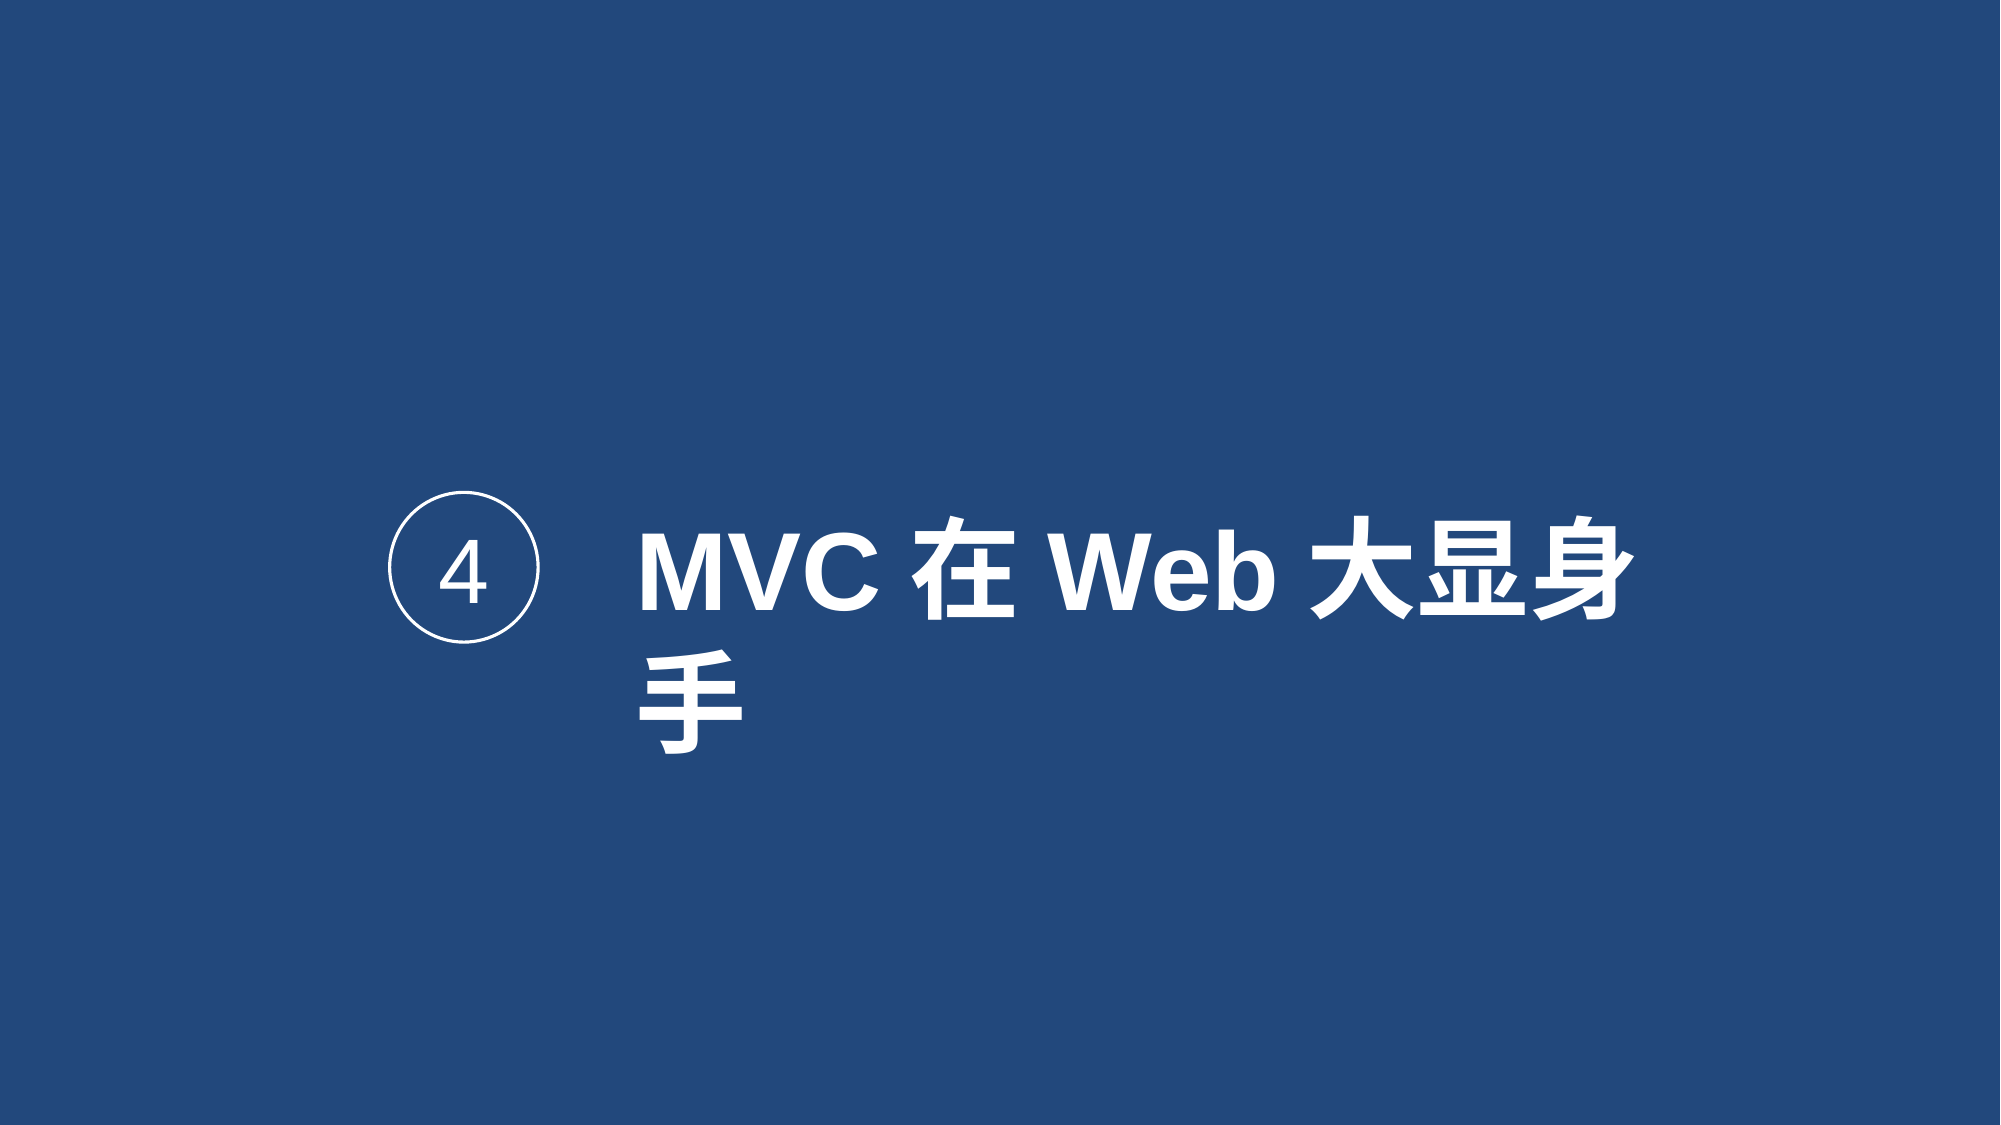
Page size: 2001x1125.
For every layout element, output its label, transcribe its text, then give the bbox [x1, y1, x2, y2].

text_box MVC在Web大显身手 [620, 492, 1713, 774]
text_box 4 [388, 491, 540, 644]
